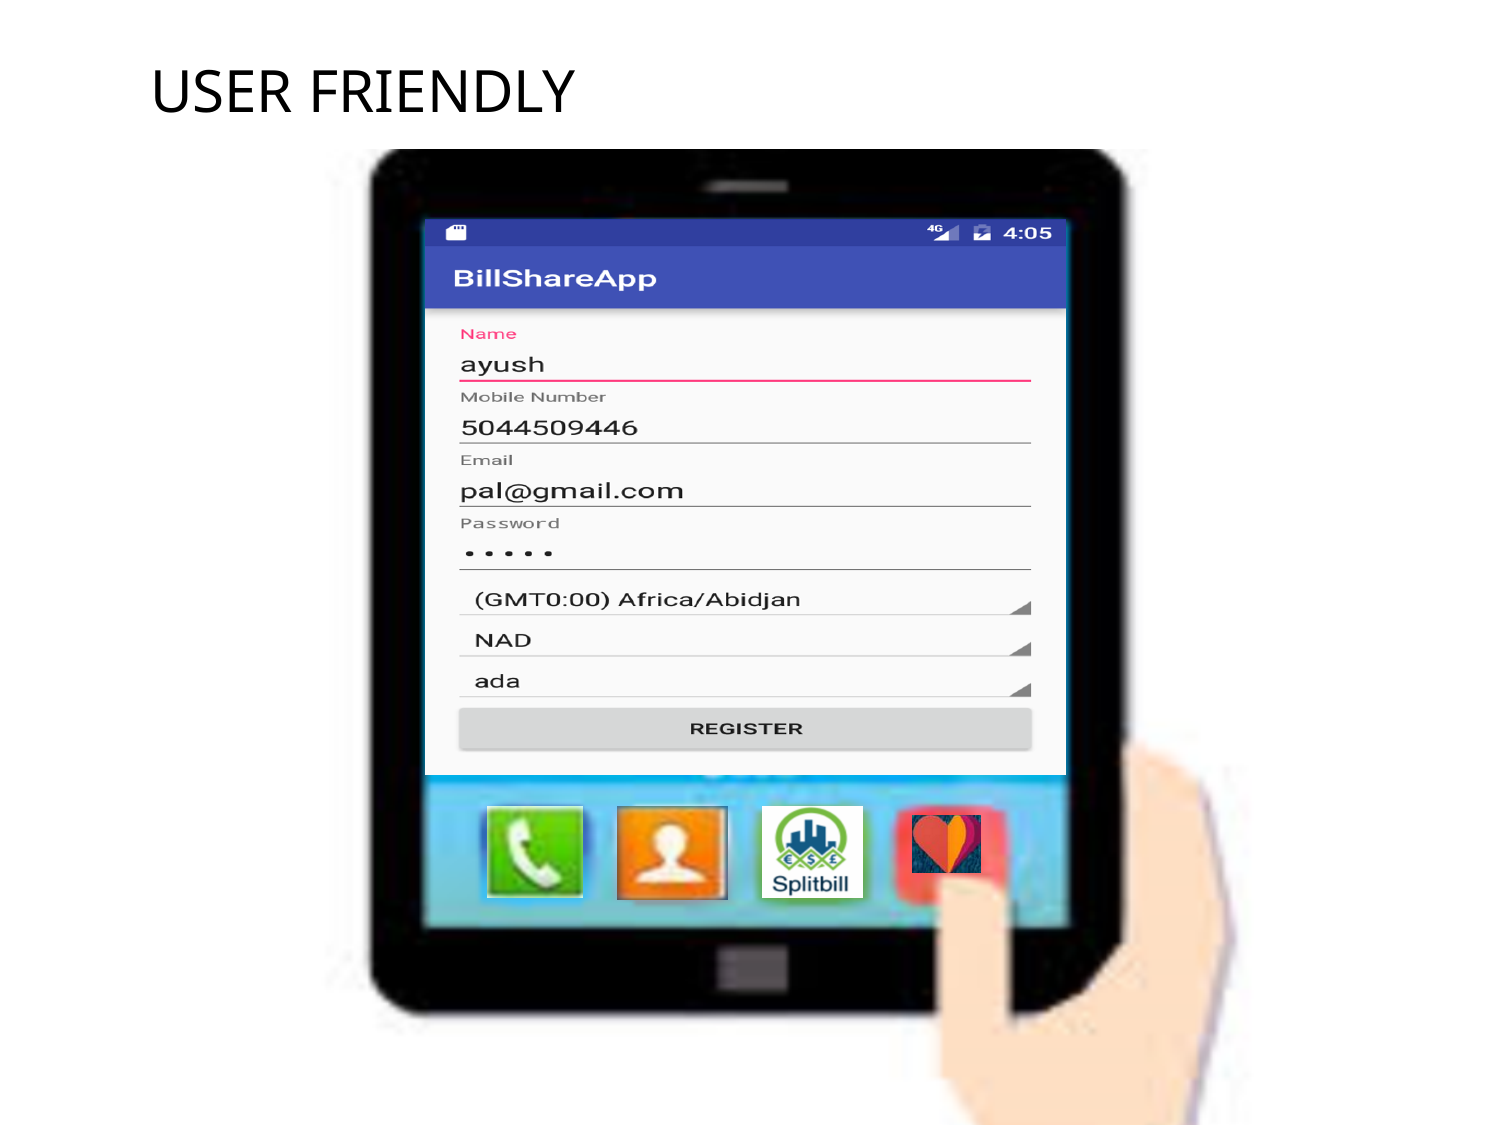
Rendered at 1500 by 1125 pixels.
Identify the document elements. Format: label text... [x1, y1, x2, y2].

picture [0, 149, 1500, 1125]
title User friendly [135, 60, 1369, 119]
